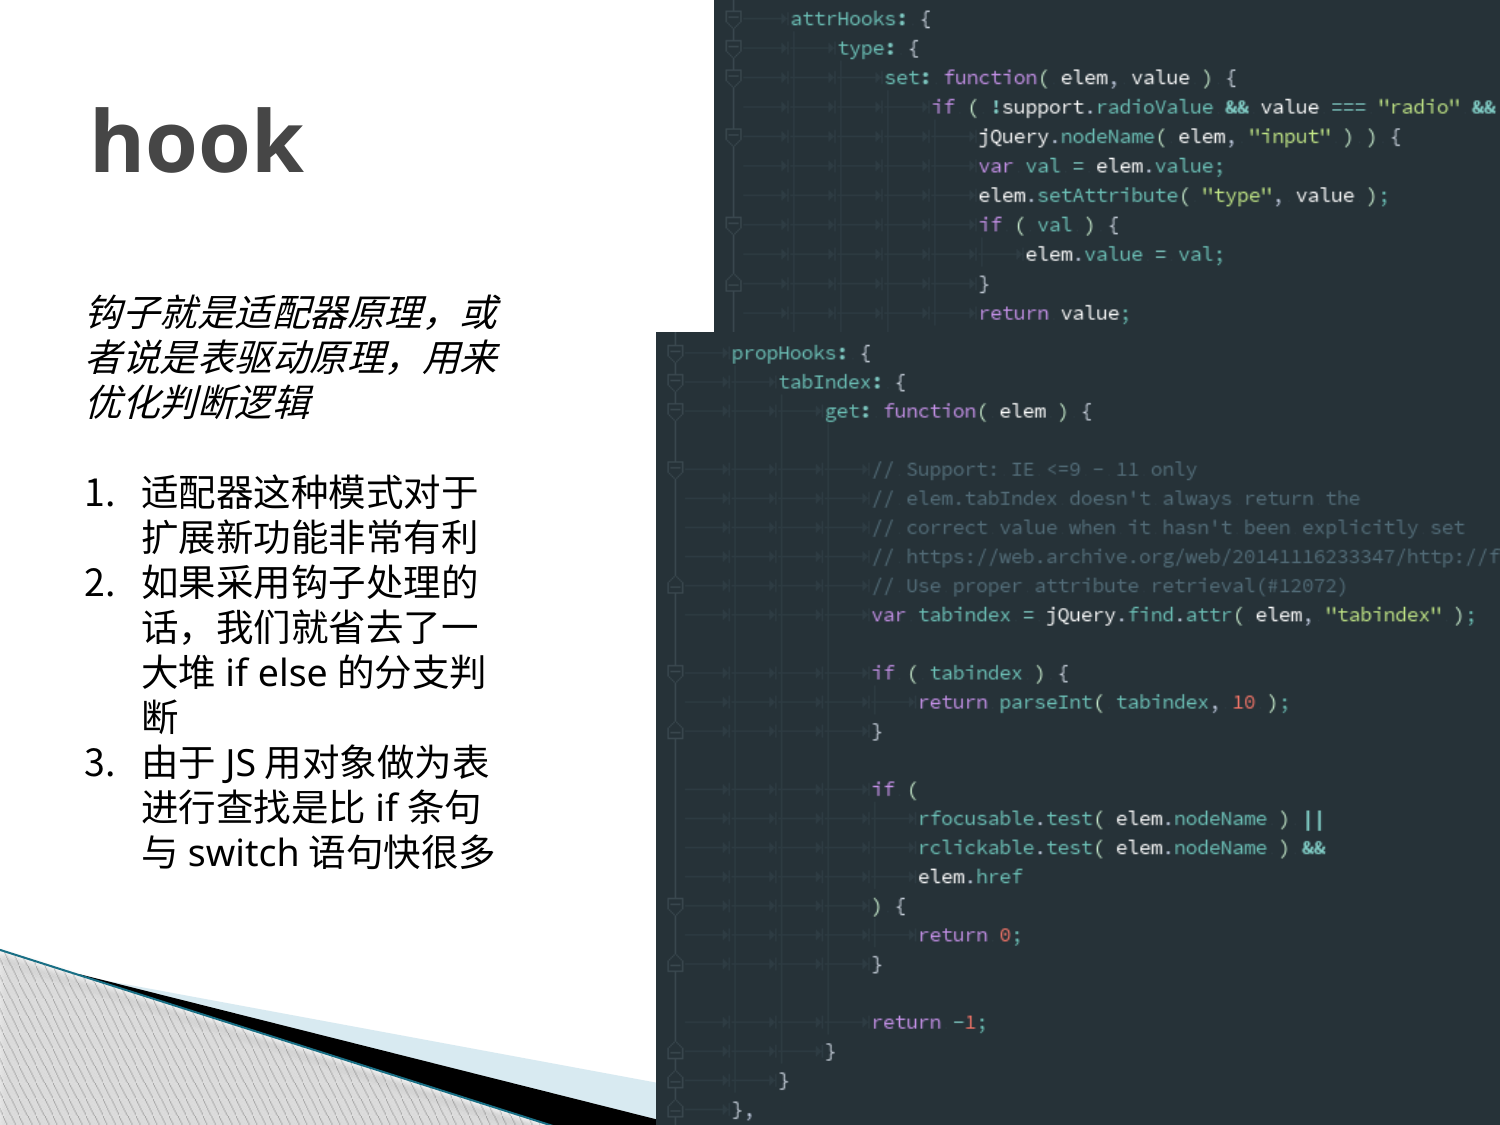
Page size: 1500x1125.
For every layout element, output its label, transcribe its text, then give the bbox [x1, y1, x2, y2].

text_box 钩子就是适配器原理，或者说是表驱动原理，用来优化判断逻辑 适配器这种模式对于扩展新功能非常有利 如果采用钩子处理的话，我们就省去了一大堆if else的分支判断 由于JS用对象做为表进行查找是比if条句与switch语句快很多 [70, 281, 528, 881]
title hook [75, 45, 708, 233]
picture [655, 0, 1500, 1125]
